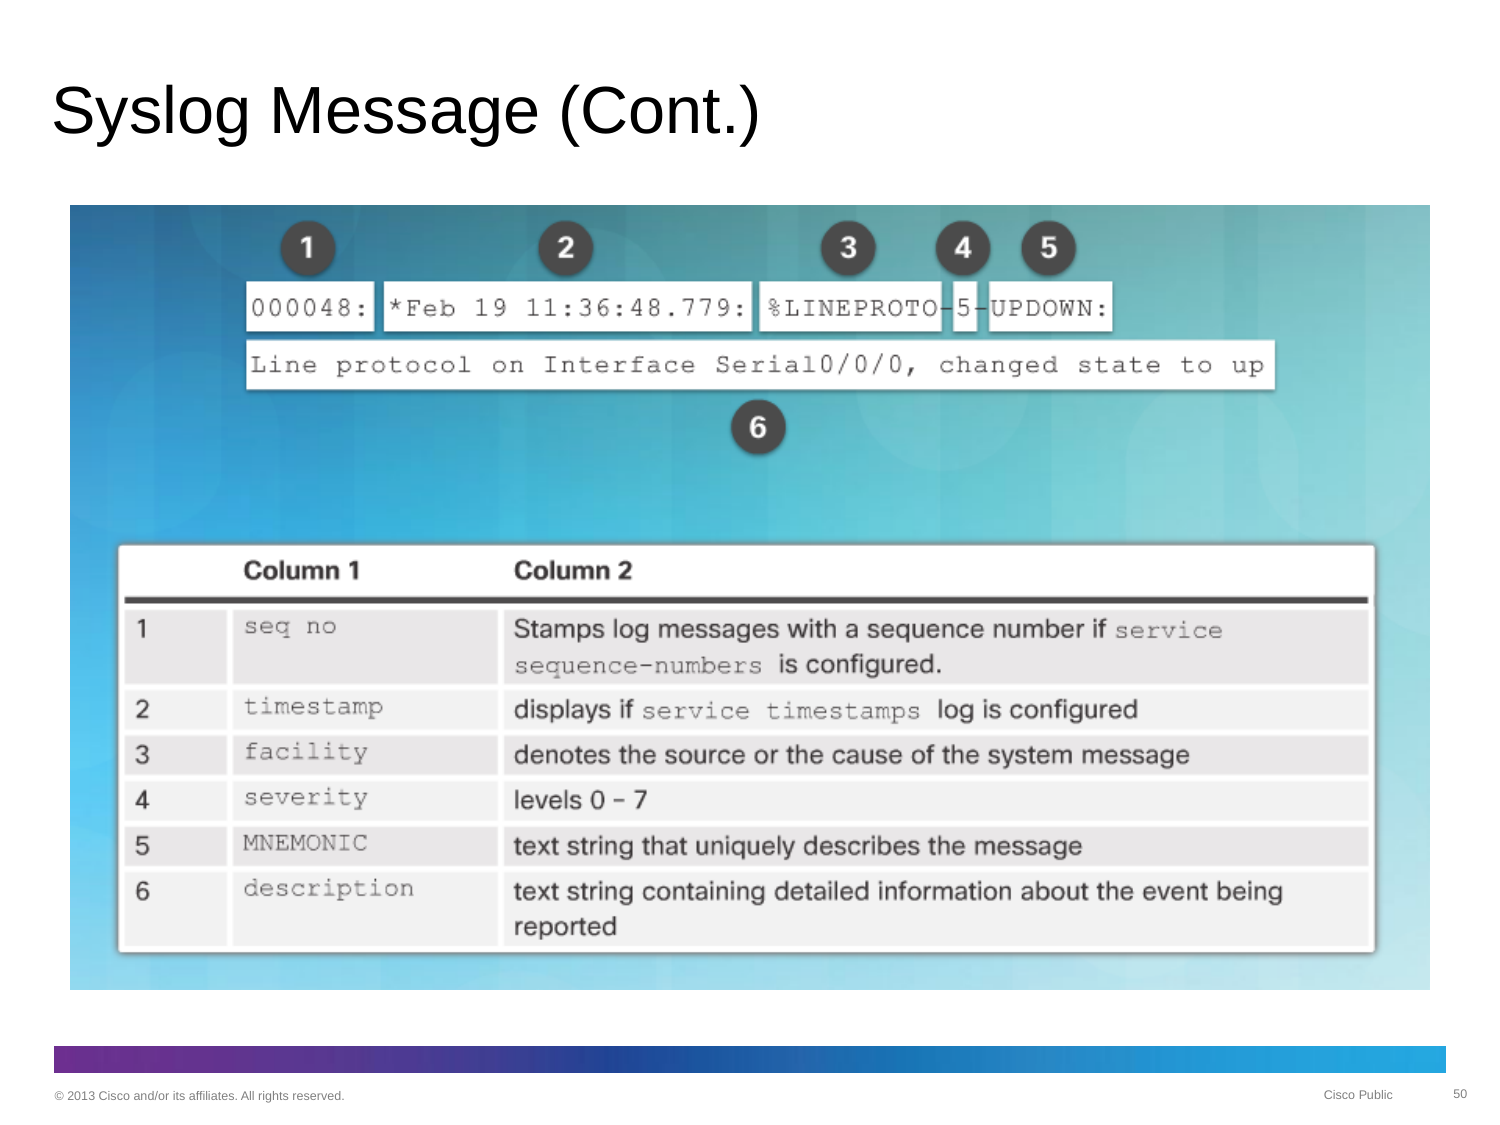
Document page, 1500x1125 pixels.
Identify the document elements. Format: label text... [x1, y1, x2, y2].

picture [70, 205, 1430, 990]
picture [54, 1046, 1446, 1073]
title Syslog Message (Cont.) [37, 17, 1447, 155]
